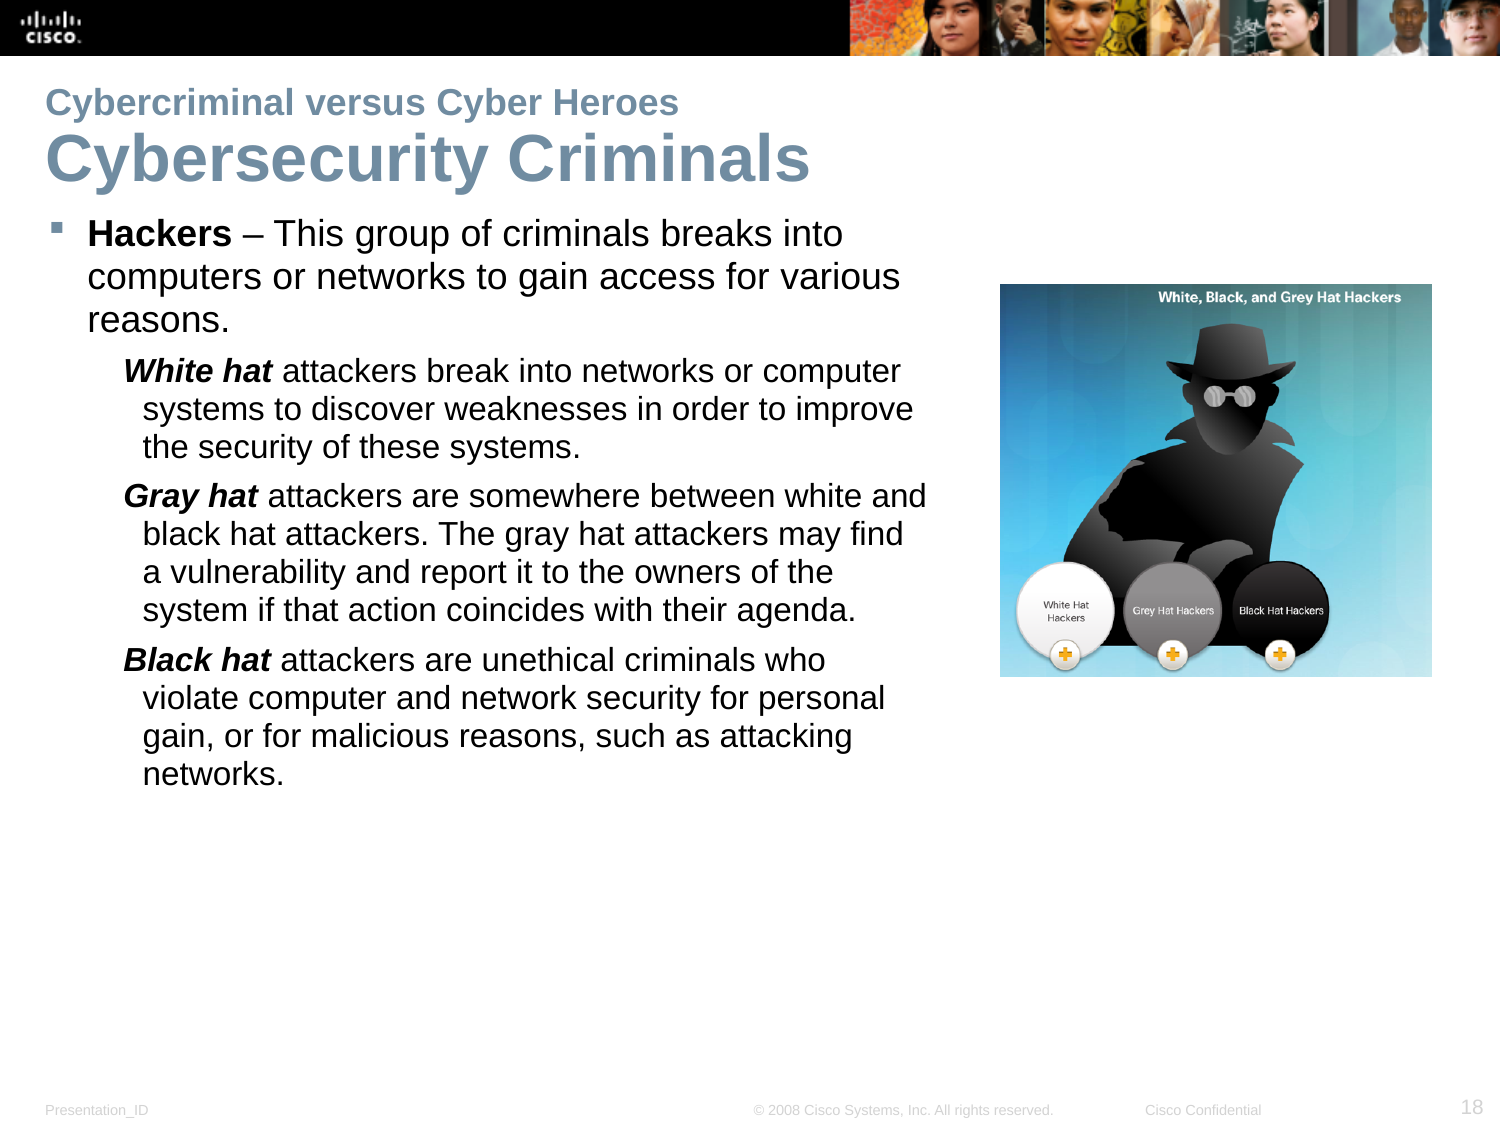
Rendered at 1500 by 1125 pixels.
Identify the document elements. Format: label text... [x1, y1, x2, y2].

list Hackers – This group of criminals breaks into computers or networks to gain access for various reasons. White hat attackers break into networks or computer systems to discover weaknesses in order to improve the security of these systems. Gray hat attackers are somewhere between white and black hat attackers. The gray hat attackers may find a vulnerability and report it to the owners of the system if that action coincides with their agenda. Black hat attackers are unethical criminals who violate computer and network security for personal gain, or for malicious reasons, such as attacking networks. [34, 205, 946, 991]
title Cybercriminal versus Cyber Heroes Cybersecurity Criminals [31, 64, 1471, 203]
picture [999, 283, 1432, 678]
picture [0, 0, 1500, 56]
